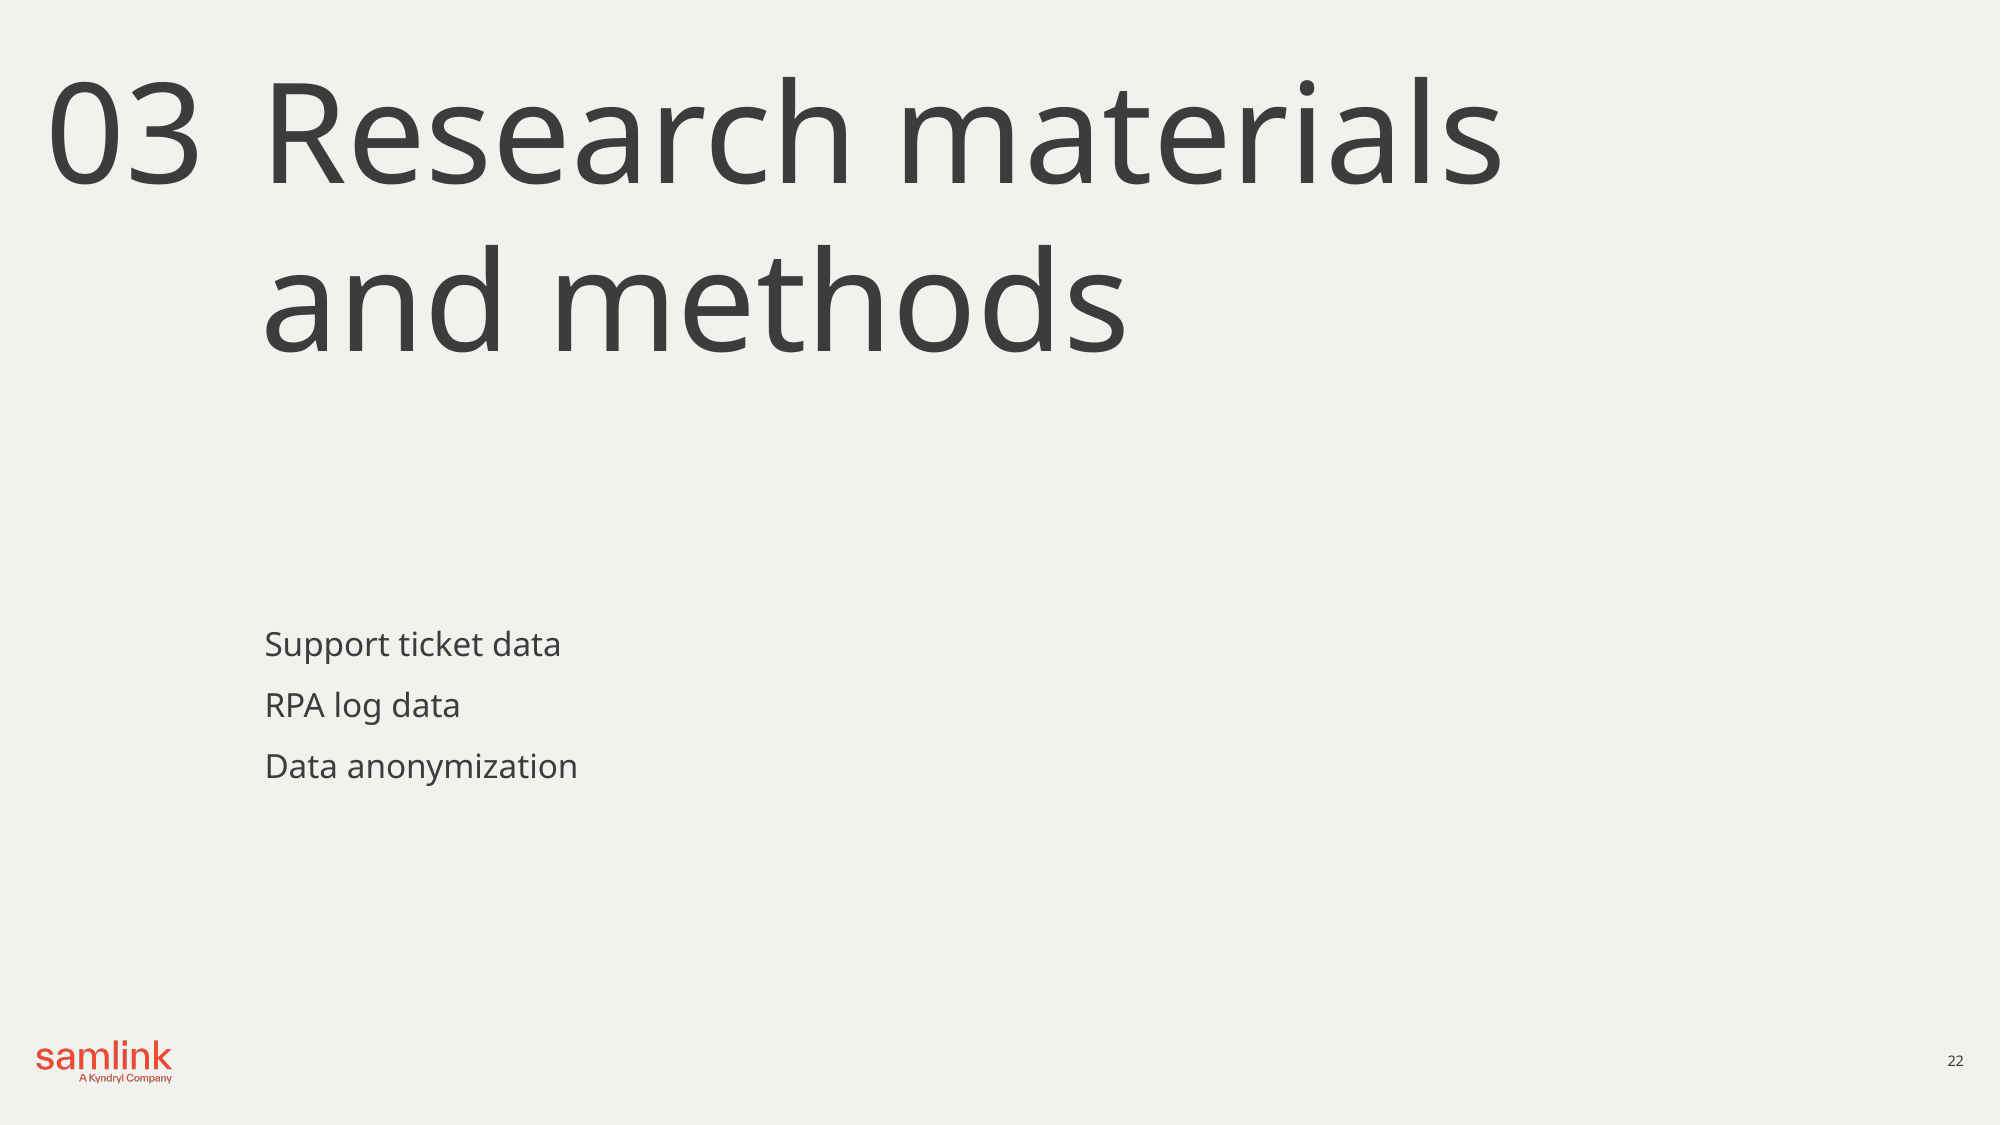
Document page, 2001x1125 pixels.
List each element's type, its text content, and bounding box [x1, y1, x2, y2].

text_box Research materials and methods [245, 36, 1750, 509]
picture [16, 1020, 192, 1102]
text_box 03 [31, 36, 232, 243]
slide_number 22 [1921, 1036, 1964, 1072]
text_box Support ticket data RPA log data Data anonymization [249, 616, 1750, 966]
